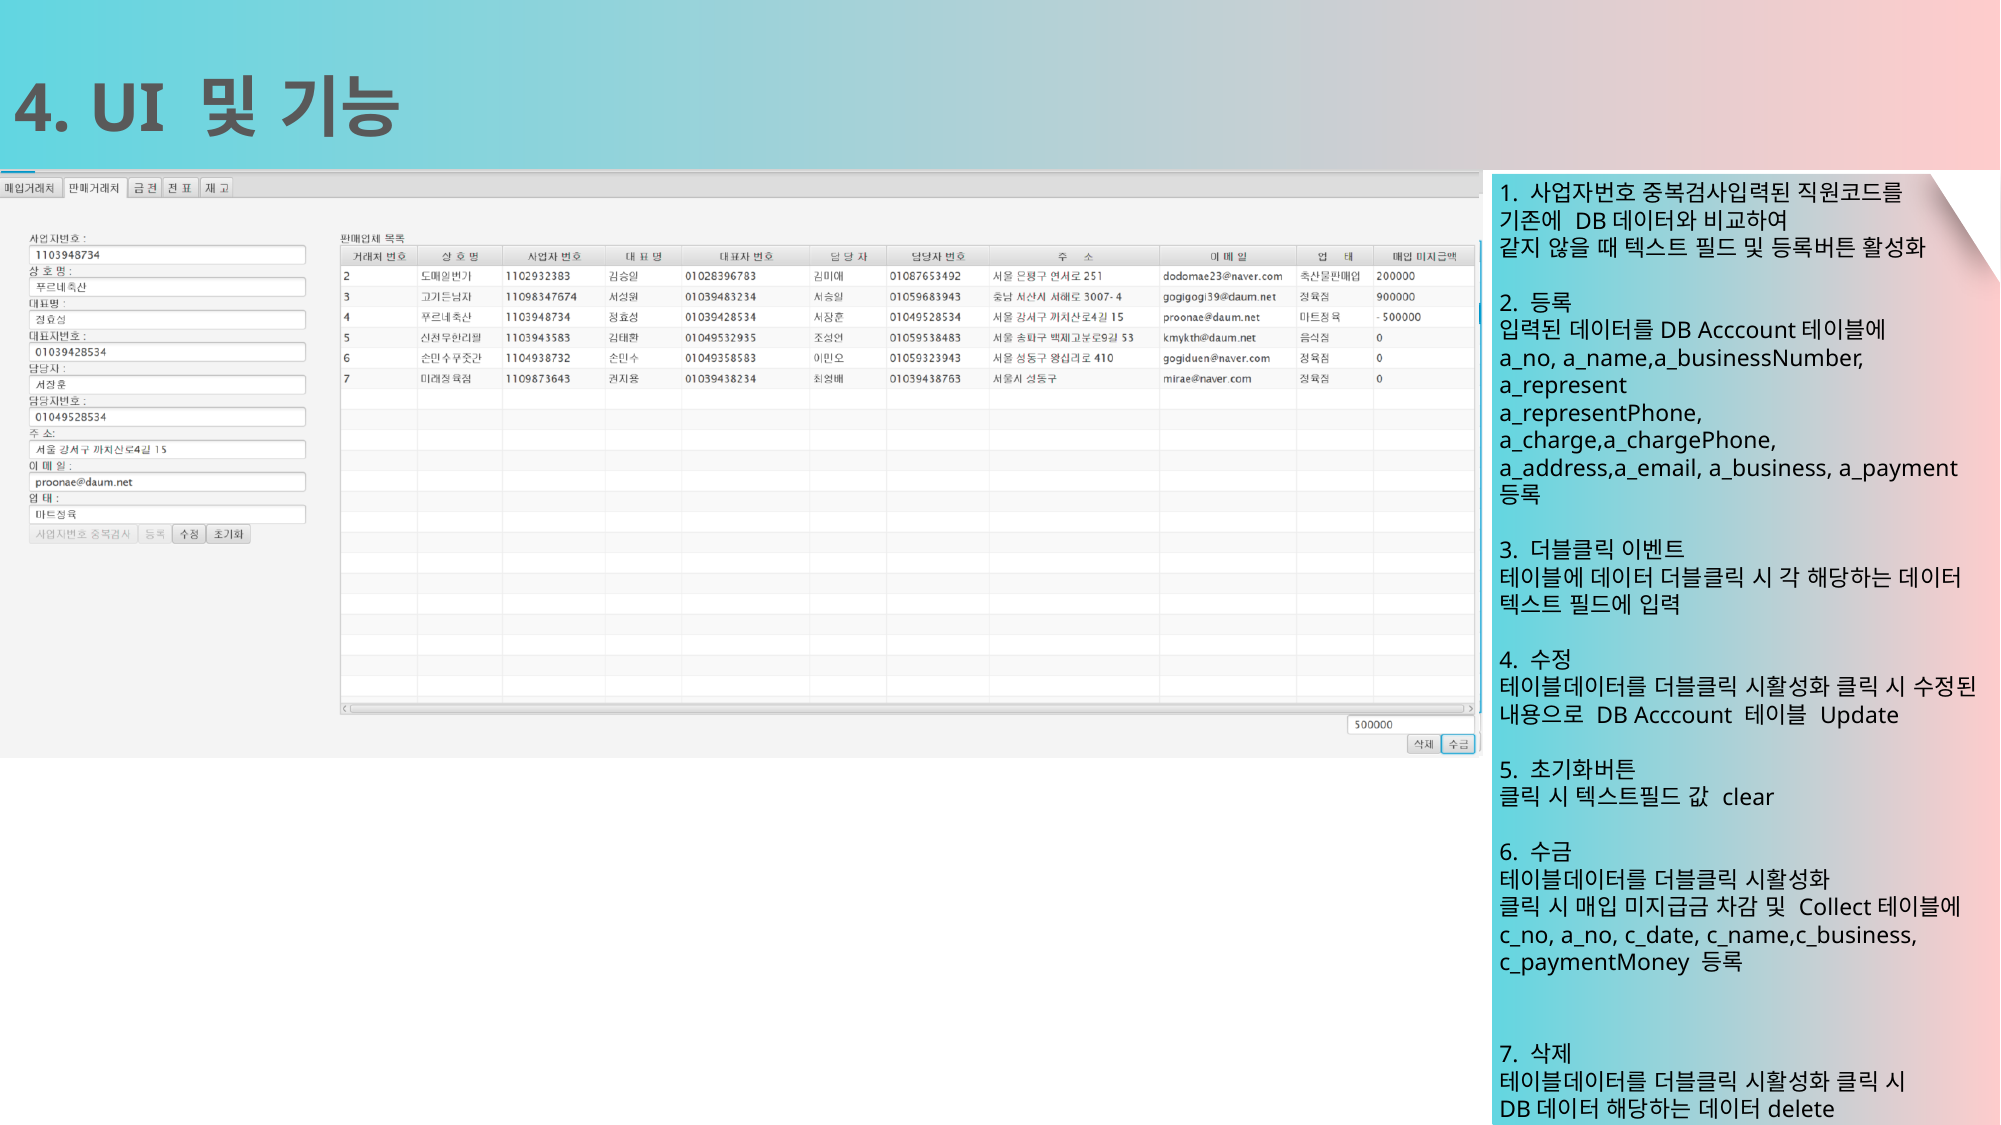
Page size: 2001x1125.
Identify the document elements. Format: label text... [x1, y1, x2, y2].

picture [0, 169, 1483, 758]
text_box 4. UI 및 기능 [0, 0, 2000, 171]
text_box 1. 사업자번호 중복검사입력된 직원코드를 기존에 DB데이터와 비교하여 같지 않을 때 텍스트 필드 및 등록버튼 활성화 2. 등록 입력된 데이터를DB Acccount테이블에 a_no, a_name,a_businessNumber, a_represent a_representPhone, a_charge,a_chargePhone, a_address,a_email, a_business, a_payment 등록 3. 더블클릭 이벤트 테이블에 데이터 더블클릭 시 각 해당하는 데이터 텍스트 필드에 입력 4. 수정 테이블데이터를 더블클릭 시활성화 클릭 시 수정된 내용으로 DB Acccount 테이블 Update 5. 초기화버튼 클릭 시 텍스트필드 값 clear 6. 수금 테이블데이터를 더블클릭 시활성화 클릭 시 매입 미지급금 차감 및 Collect테이블에 c_no, a_no, c_date, c_name,c_business, c_paymentMoney 등록 7. 삭제 테이블데이터를 더블클릭 시활성화 클릭 시 DB데이터 해당하는 데이터delete [1484, 171, 2000, 1125]
